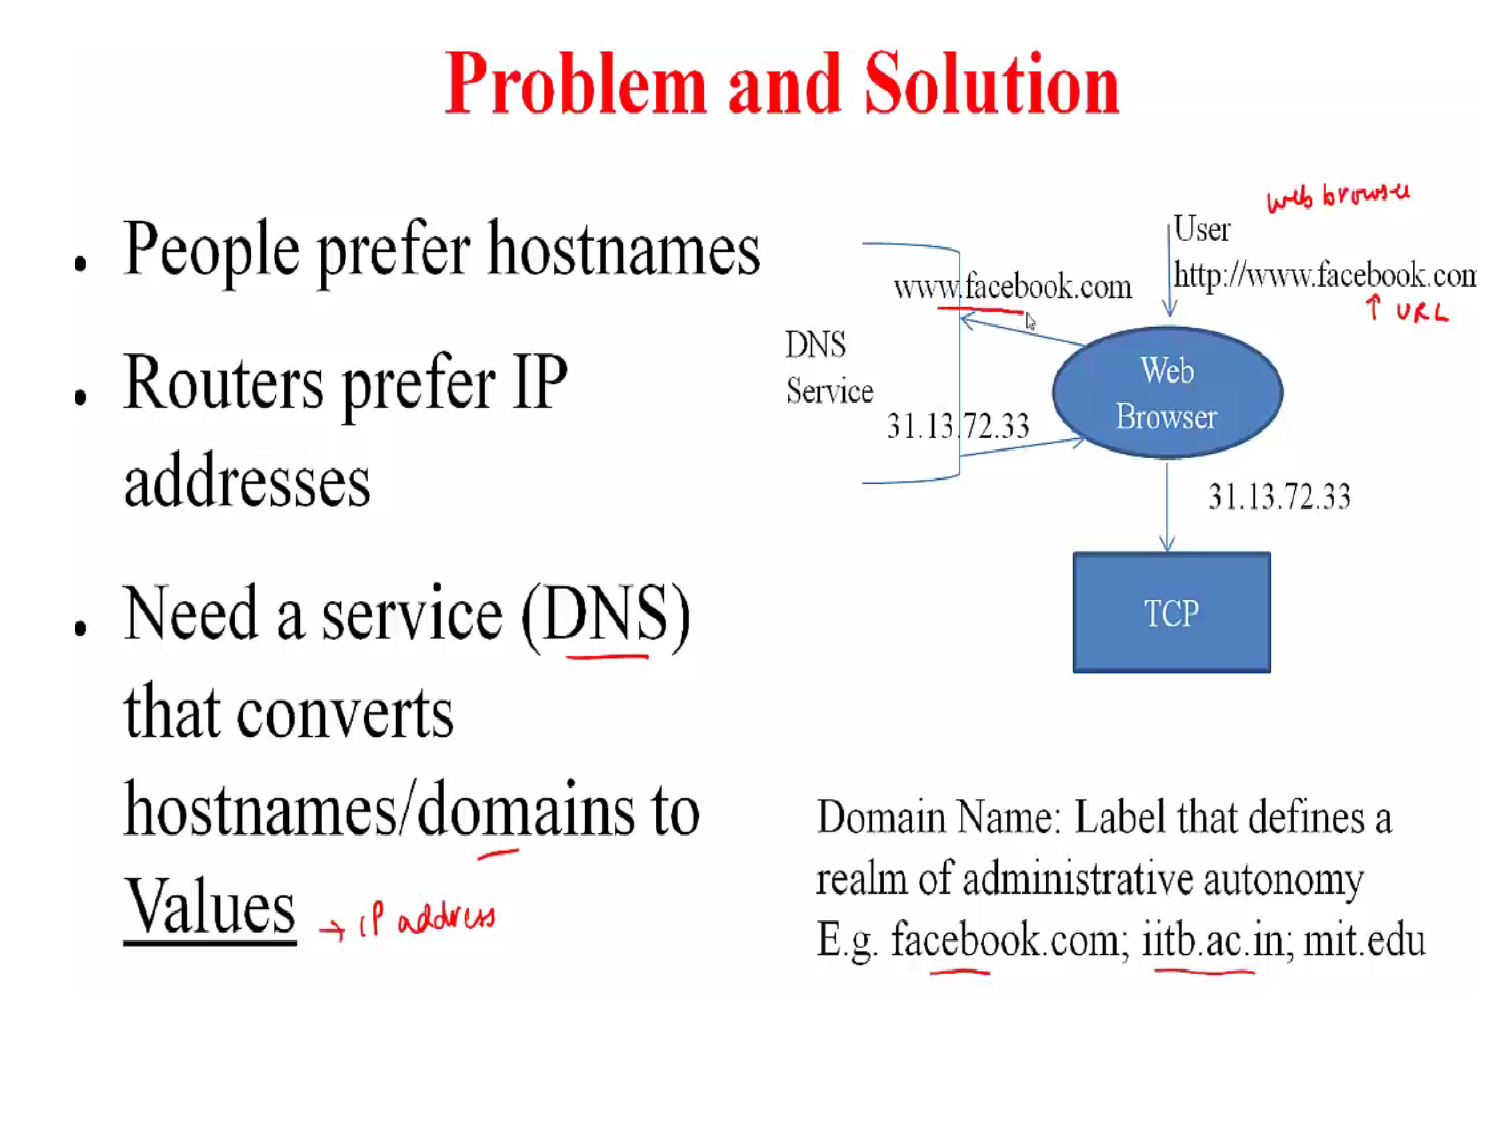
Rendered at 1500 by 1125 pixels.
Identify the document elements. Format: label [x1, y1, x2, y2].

list [74, 46, 1477, 1000]
